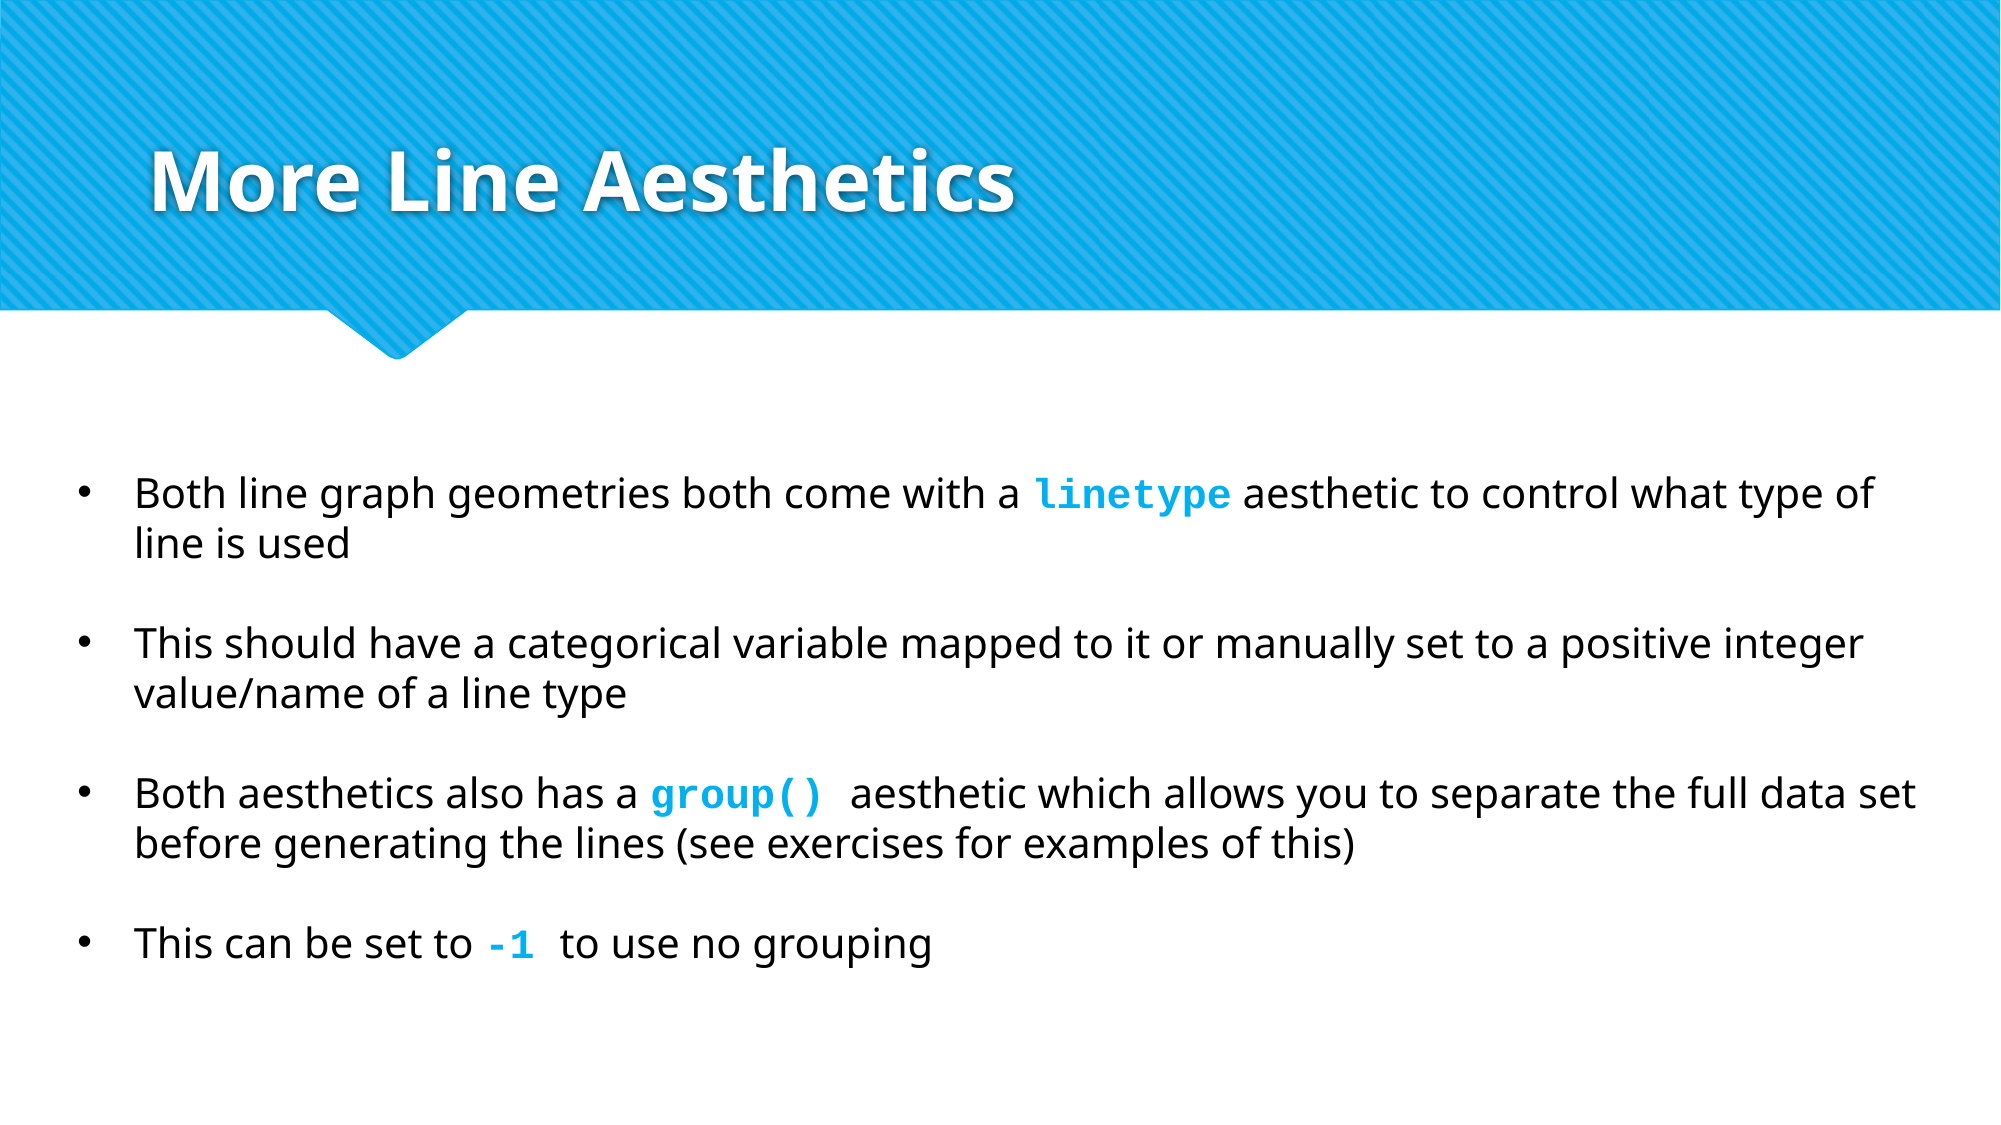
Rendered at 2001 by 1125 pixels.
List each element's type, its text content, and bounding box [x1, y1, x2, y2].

title More Line Aesthetics [132, 76, 1868, 236]
text_box Both line graph geometries both come with a linetype aesthetic to control what type of line is used This should have a categorical variable mapped to it or manually set to a positive integer value/name of a line type Both aesthetics also has a group() aesthetic which allows you to separate the full data set before generating the lines (see exercises for examples of this) This can be set to -1 to use no grouping [62, 458, 1938, 974]
